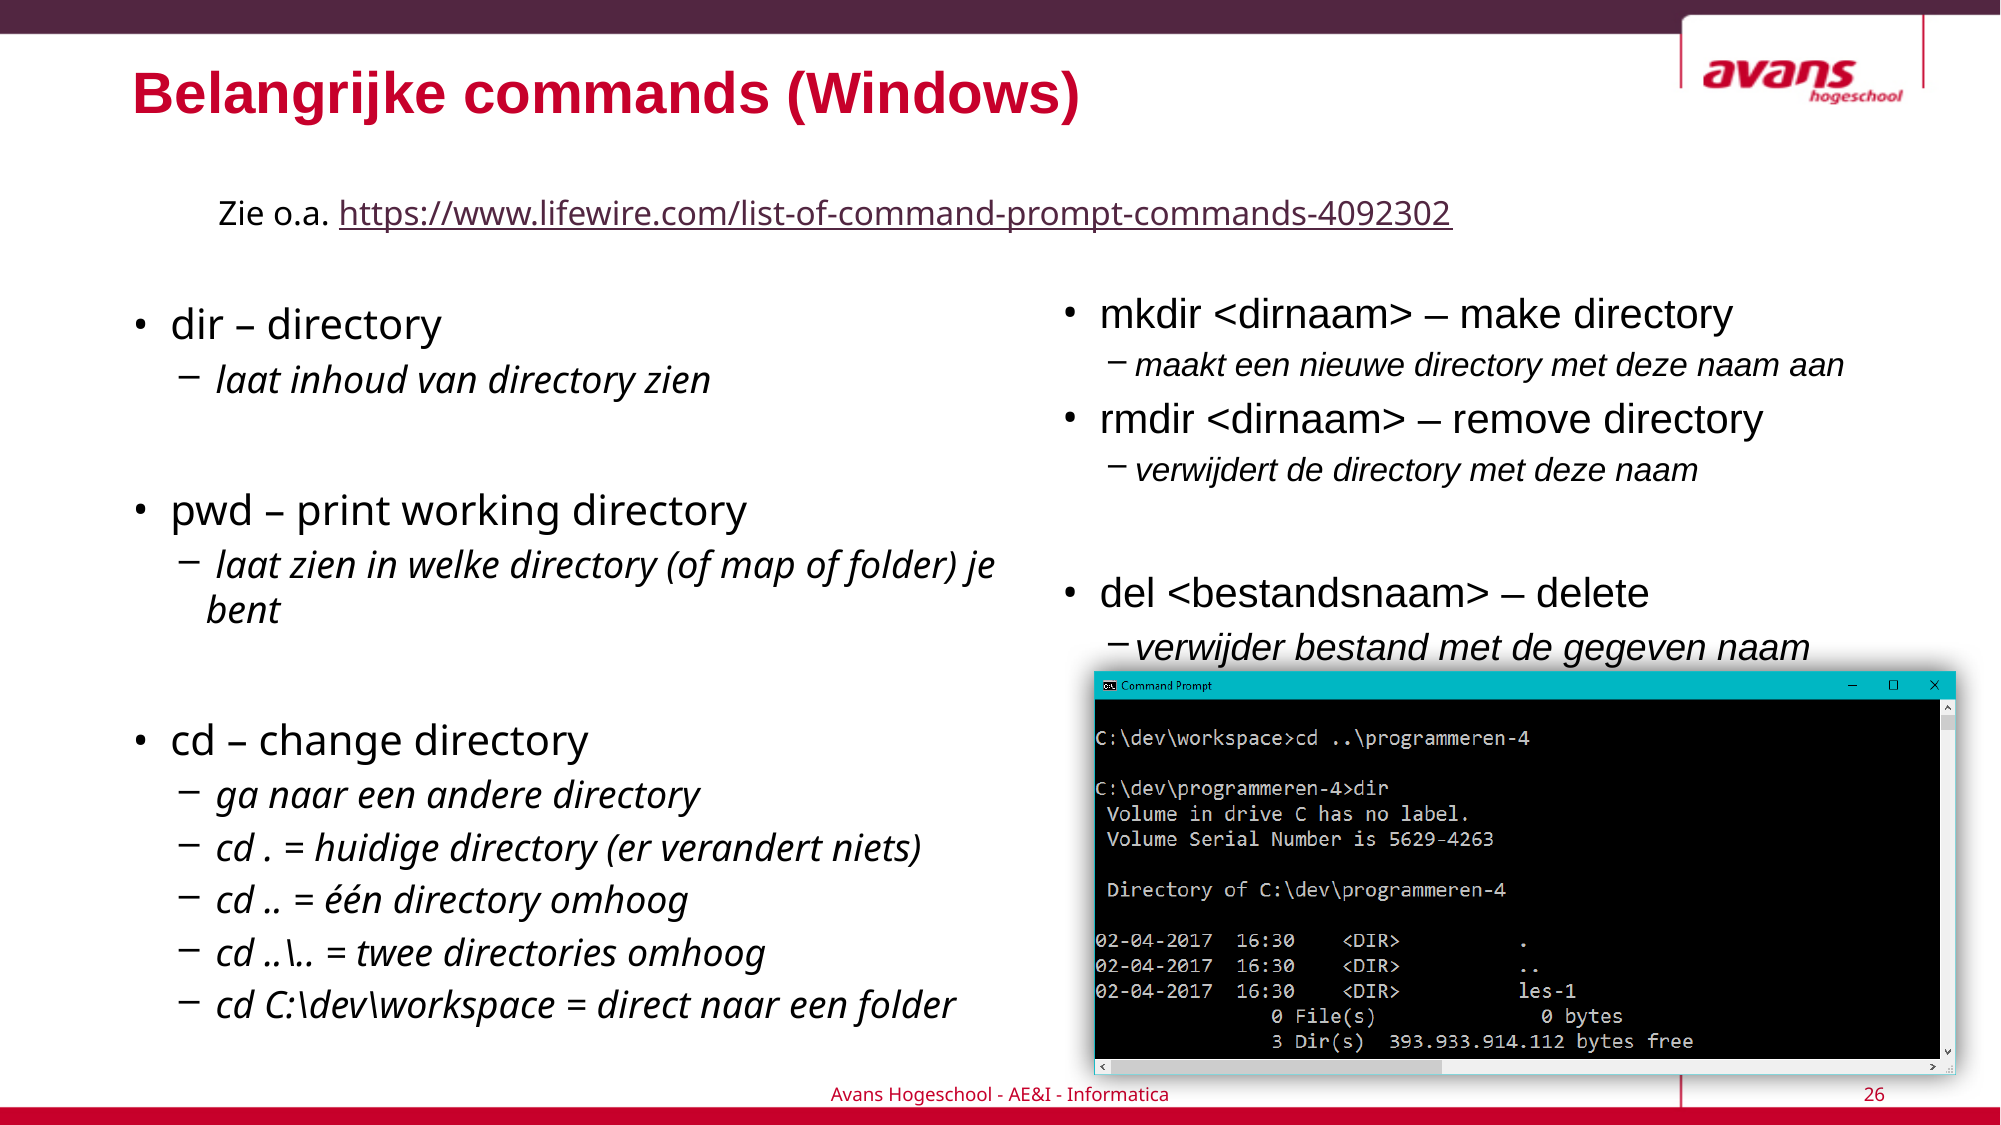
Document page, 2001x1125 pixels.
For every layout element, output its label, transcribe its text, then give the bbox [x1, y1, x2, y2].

picture [0, 0, 2001, 1125]
text_box Zie o.a. https://www.lifewire.com/list-of-command-prompt-commands-4092302 [203, 184, 1468, 245]
slide_number 26 [1433, 1095, 1900, 1111]
list mkdir <dirnaam> – make directory maakt een nieuwe directory met deze naam aan rmdir <dirnaam> – remove directory verwijdert de directory met deze naam del <bestandsnaam> – delete verwijder bestand met de gegeven naam [1046, 278, 1898, 977]
list dir – directory laat inhoud van directory zien pwd – print working directory laat zien in welke directory (of map of folder) je bent cd – change directory ga naar een andere directory cd . = huidige directory (er verandert niets) cd .. = één directory omhoog cd ..\.. = twee directories omhoog cd C:\dev\workspace = direct naar een folder [117, 290, 1012, 1047]
title Belangrijke commands (Windows) [117, 46, 1654, 225]
footer Avans Hogeschool - AE&I - Informatica [683, 1074, 1317, 1111]
